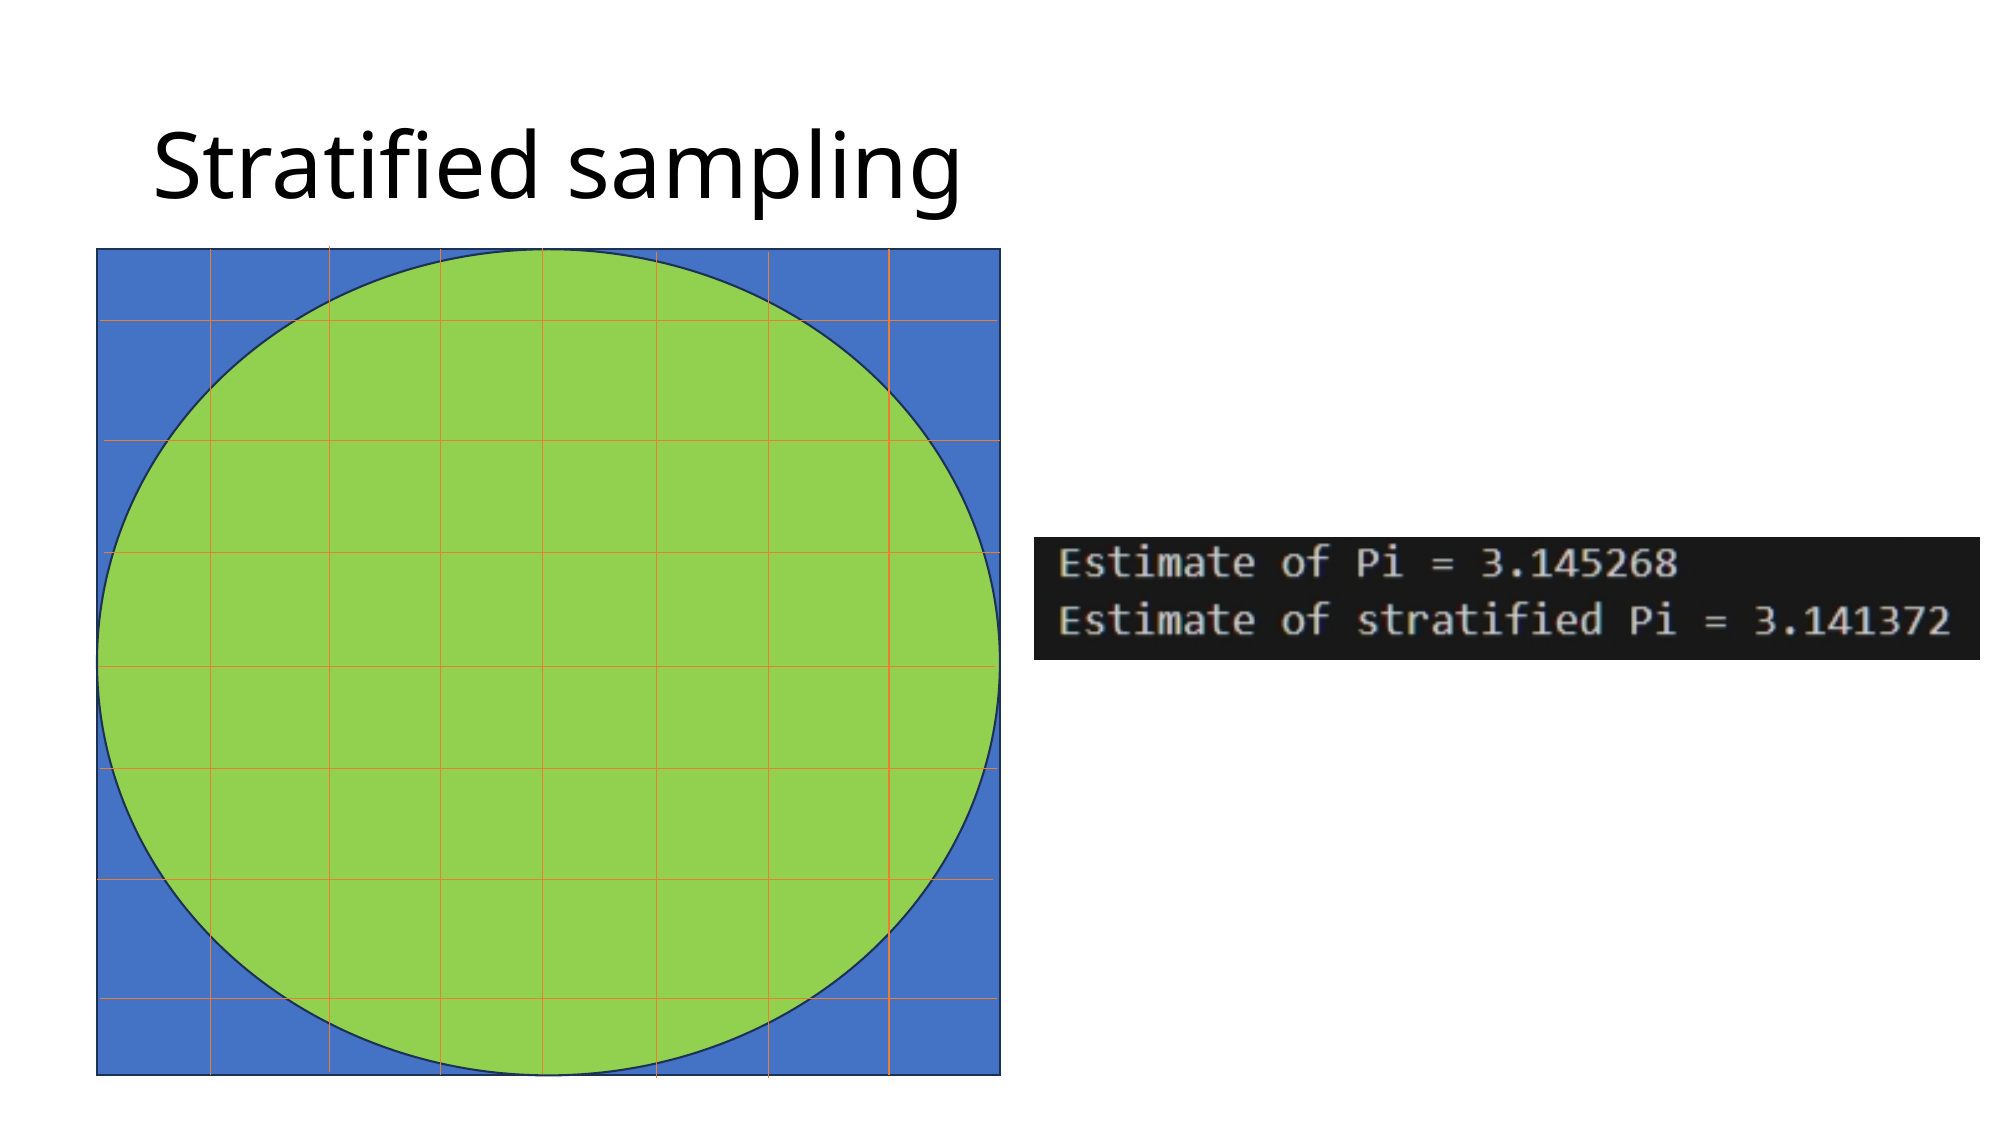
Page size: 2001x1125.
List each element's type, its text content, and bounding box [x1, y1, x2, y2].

text_box [890, 690, 1001, 1076]
text_box [890, 441, 985, 552]
text_box [96, 248, 209, 633]
text_box [96, 691, 162, 879]
picture [1034, 537, 1980, 660]
text_box [95, 553, 209, 768]
text_box [890, 880, 934, 934]
text_box [166, 388, 209, 440]
text_box [112, 441, 209, 552]
text_box [888, 248, 1001, 635]
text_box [209, 207, 888, 1111]
text_box [96, 880, 209, 1076]
title Stratified sampling [137, 59, 1863, 278]
text_box [163, 880, 209, 937]
text_box [890, 390, 931, 440]
text_box [890, 769, 986, 879]
text_box [890, 553, 1001, 768]
text_box [111, 769, 209, 879]
